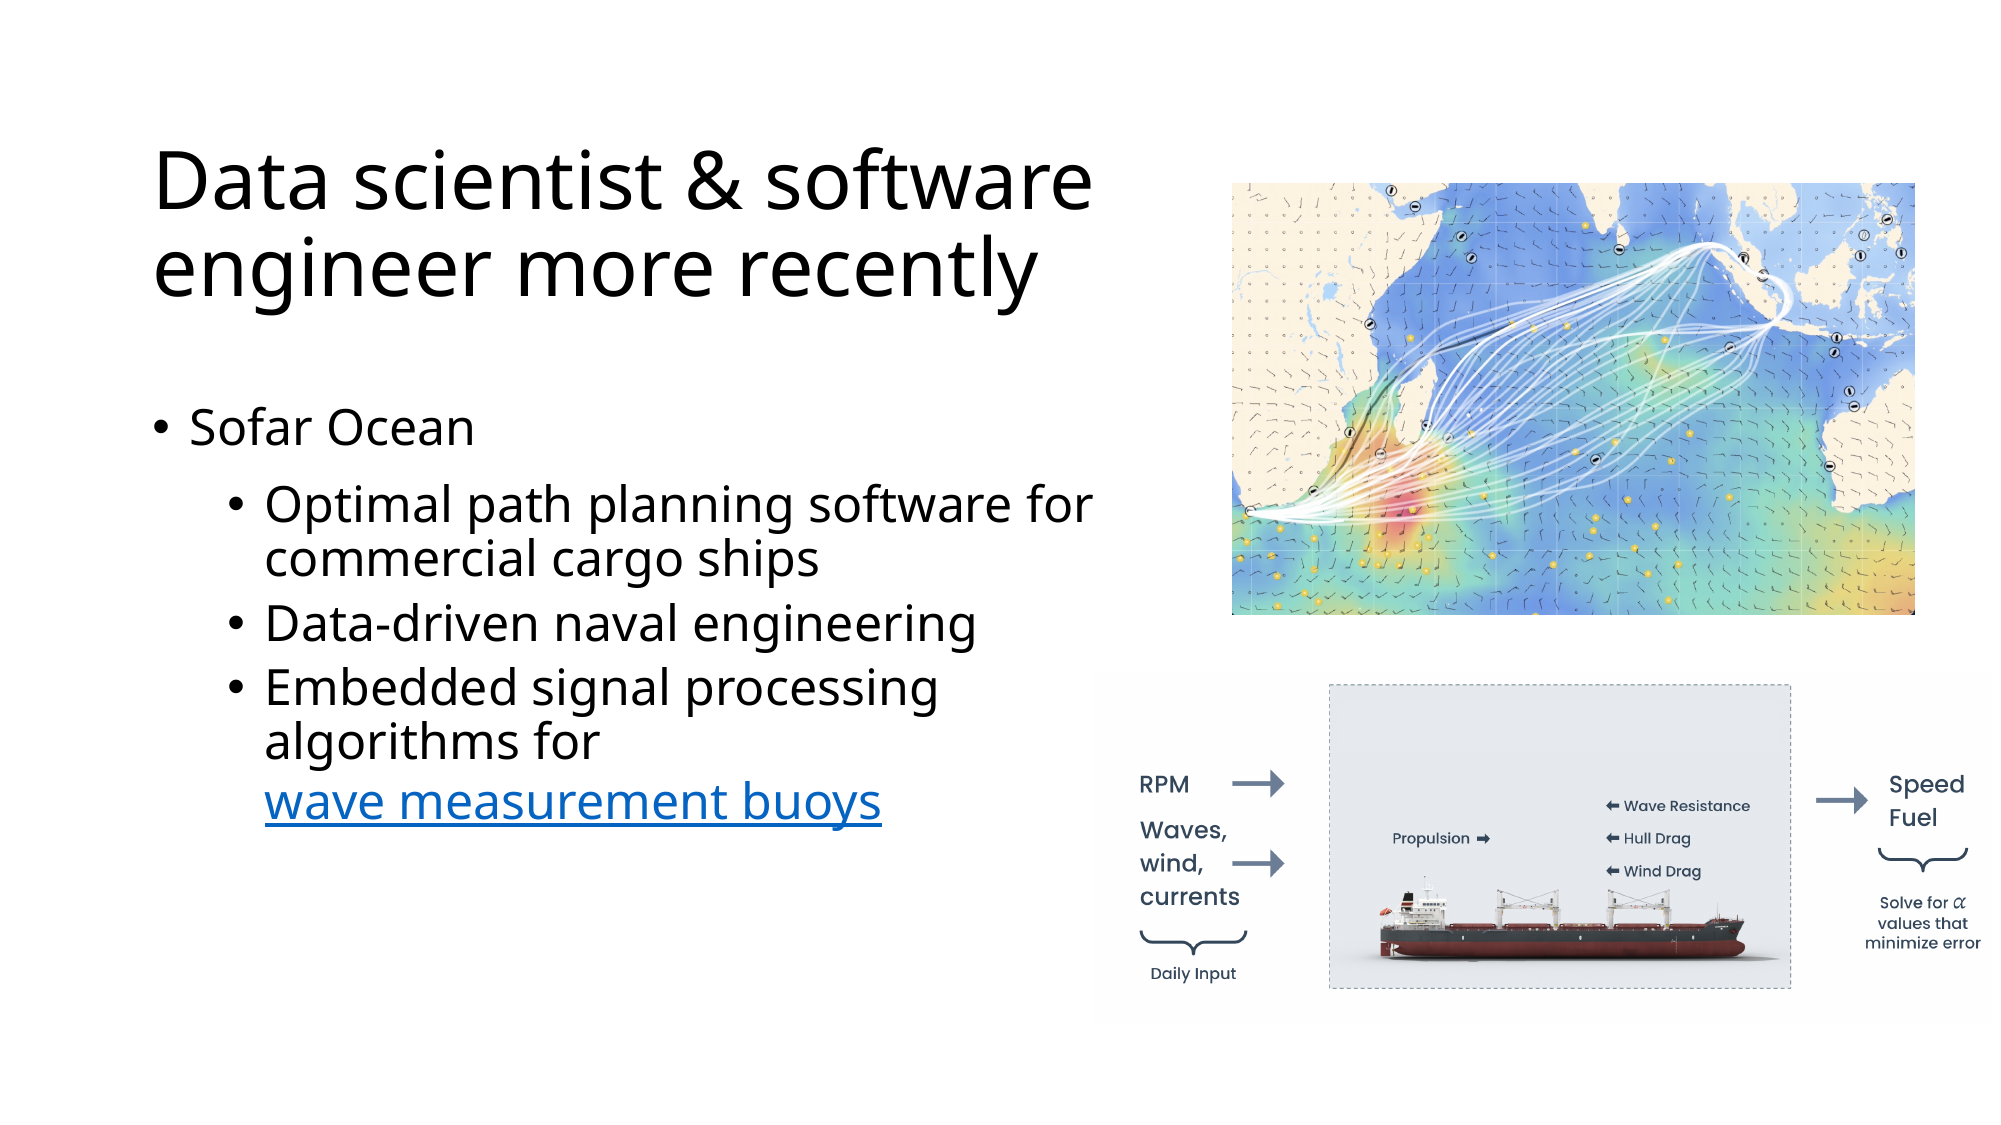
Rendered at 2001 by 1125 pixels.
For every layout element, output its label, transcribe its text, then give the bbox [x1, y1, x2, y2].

picture [1232, 183, 1915, 615]
title Data scientist & software engineer more recently [138, 88, 1120, 365]
list Sofar Ocean Optimal path planning software for commercial cargo ships Data-driven naval engineering Embedded signal processing algorithms for wave measurement buoys [137, 395, 1119, 1001]
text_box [1092, 671, 1991, 1026]
